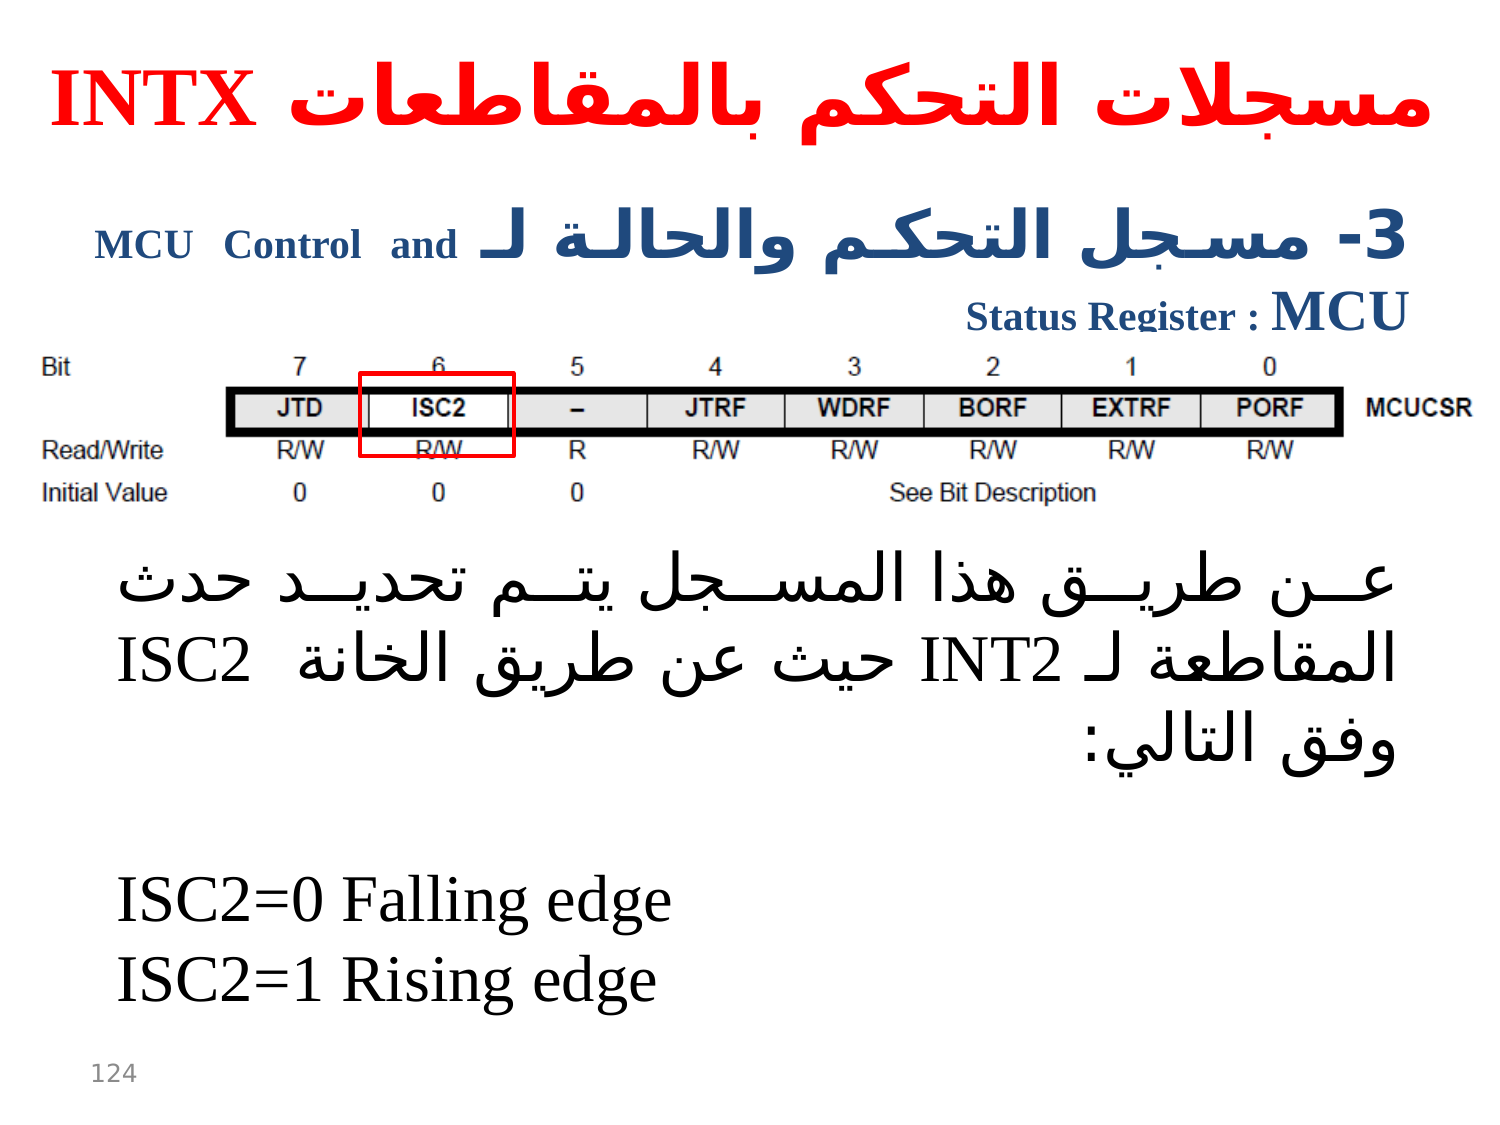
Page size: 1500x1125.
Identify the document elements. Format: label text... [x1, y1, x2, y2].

text_box مسجلات التحكم بالمقاطعات INTX [35, 34, 1452, 150]
text_box عن طريق هذا المسجل يتم تحديد حدث المقاطعة لـ INT2 حيث عن طريق الخانة ISC2 وفق التالي: ISC2=0 Falling edge ISC2=1 Rising edge [101, 550, 1415, 1023]
text_box 3- مسجل التحكم والحالة لـ MCU Control and Status Register : MCU [61, 184, 1426, 331]
slide_number 124 [75, 1042, 425, 1103]
picture [25, 332, 1491, 541]
